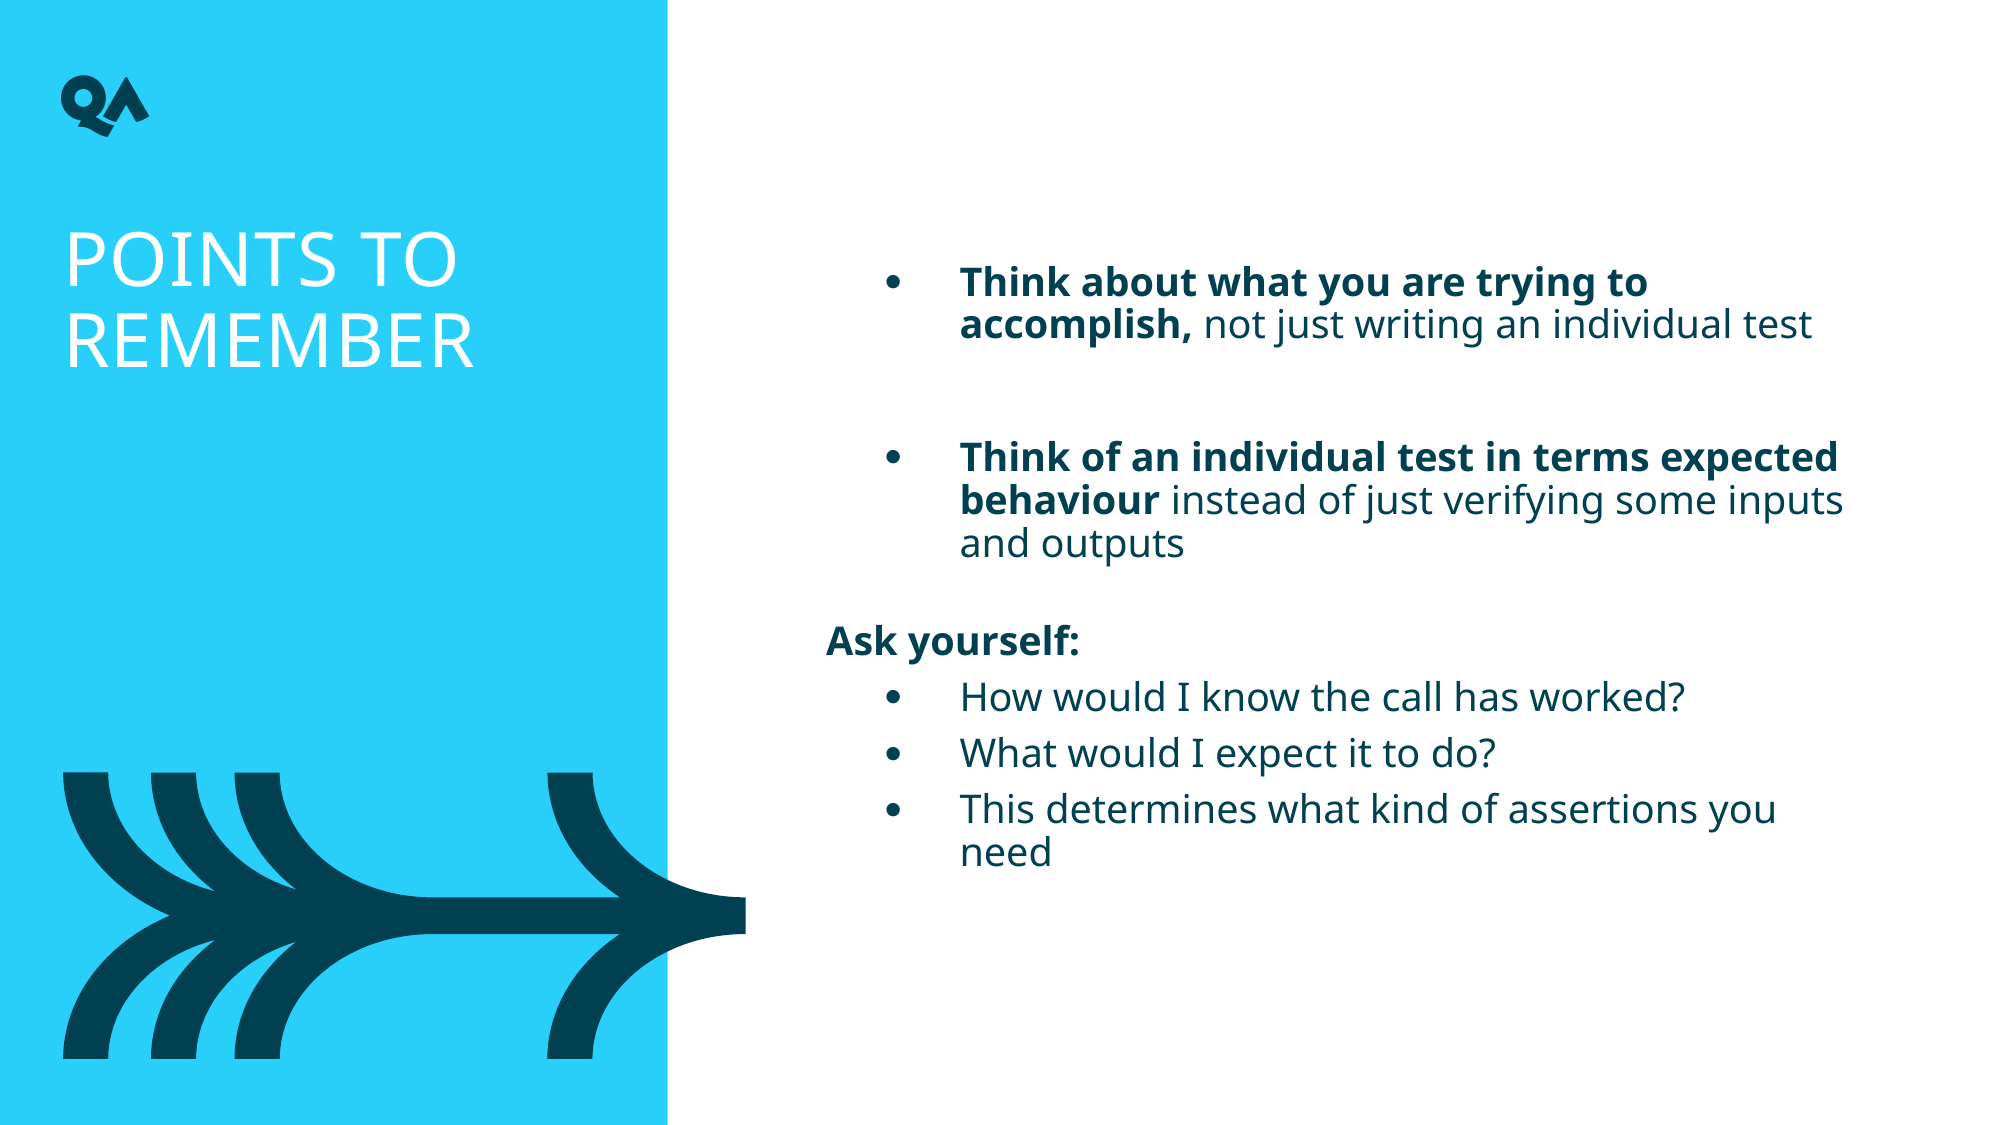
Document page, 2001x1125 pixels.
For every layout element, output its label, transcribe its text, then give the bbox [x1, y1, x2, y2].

list Think about what you are trying to accomplish, not just writing an individual test Think of an individual test in terms expected behaviour instead of just verifying some inputs and outputs Ask yourself: How would I know the call has worked? What would I expect it to do? This determines what kind of assertions you need [826, 201, 1859, 1105]
list Points to remember [63, 221, 628, 673]
picture [44, 61, 166, 148]
